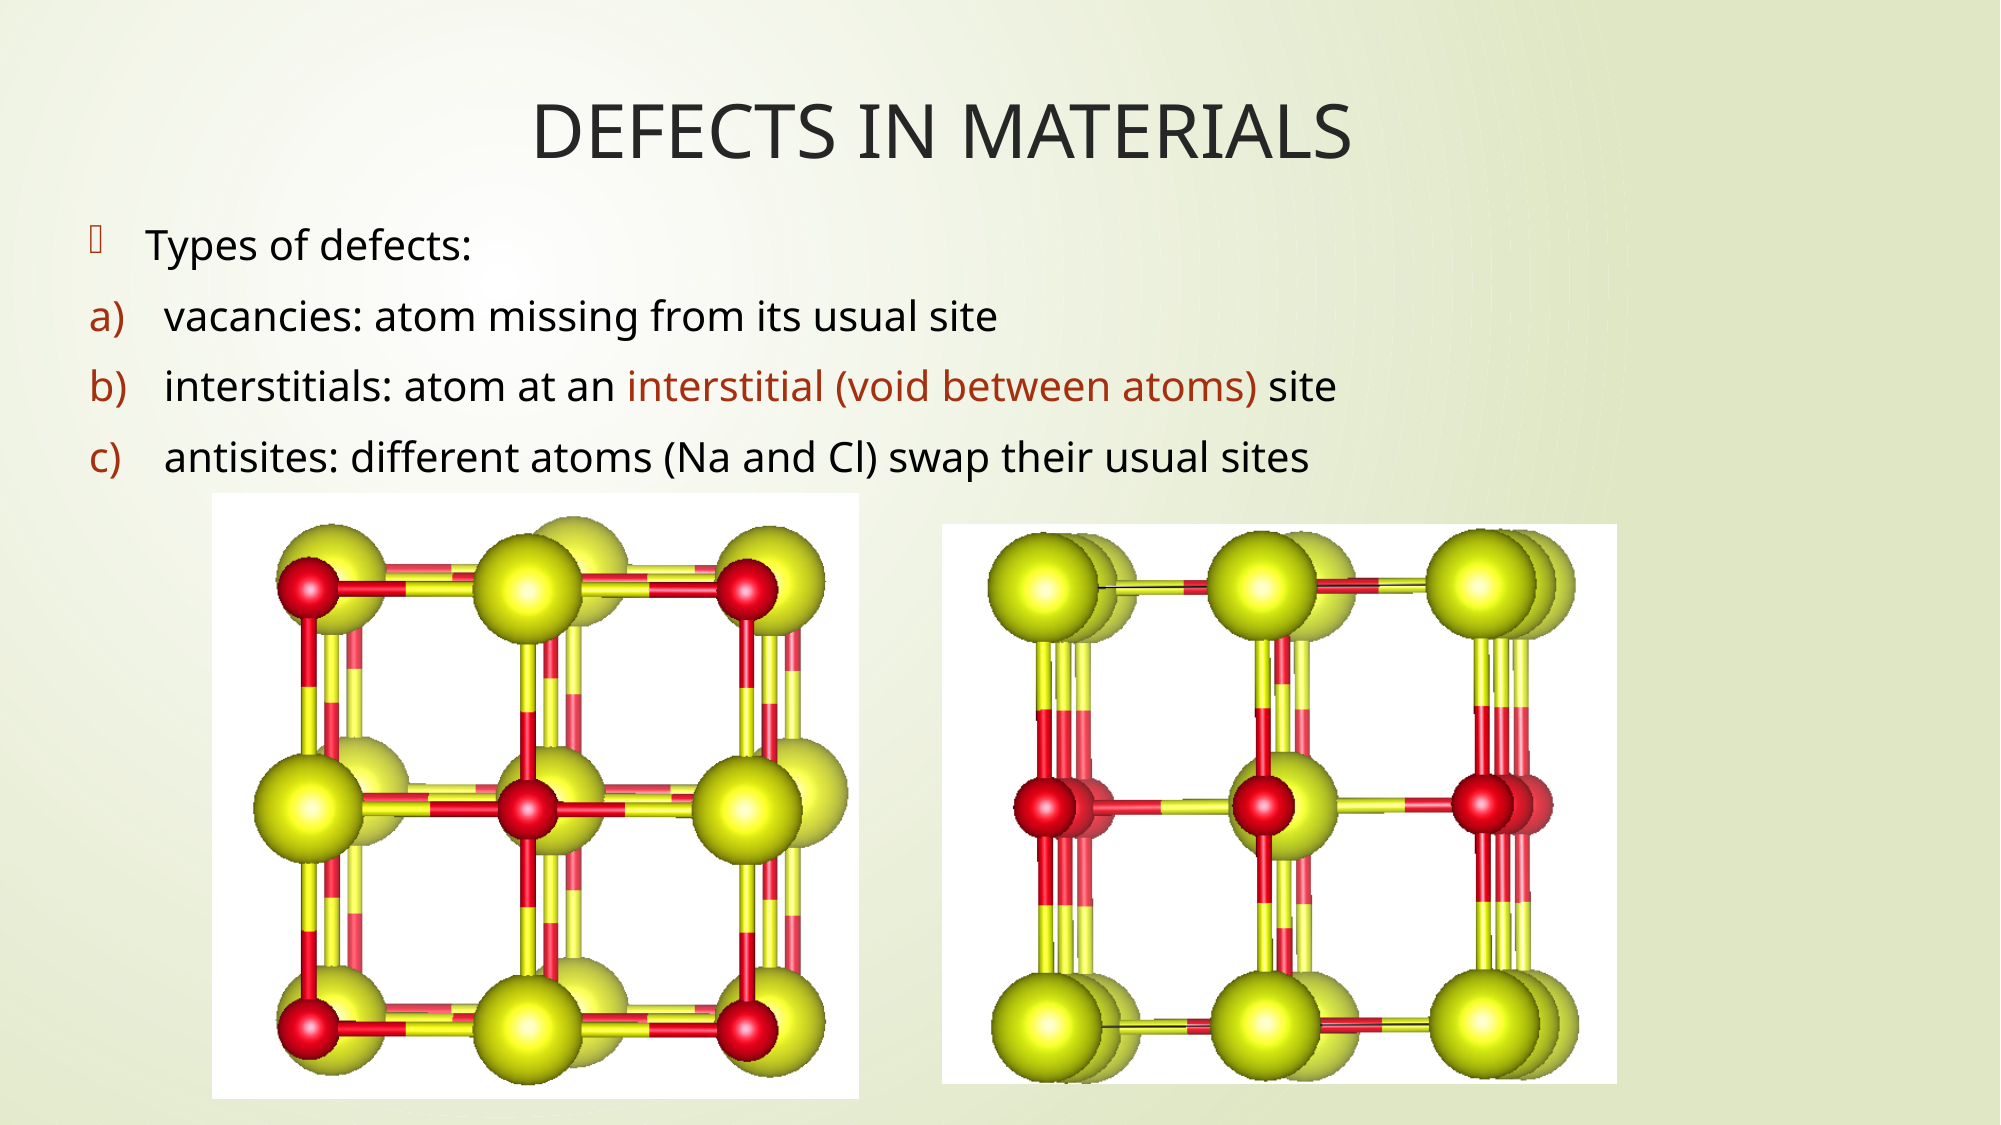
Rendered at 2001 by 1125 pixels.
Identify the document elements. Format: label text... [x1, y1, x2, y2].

title DEFECTS IN MATERIALS [211, 76, 1674, 287]
picture [942, 524, 1617, 1085]
picture [212, 493, 859, 1100]
list Types of defects: vacancies: atom missing from its usual site interstitials: atom at an interstitial (void between atoms) site antisites: different atoms (Na and Cl) swap their usual sites [73, 210, 1643, 1069]
